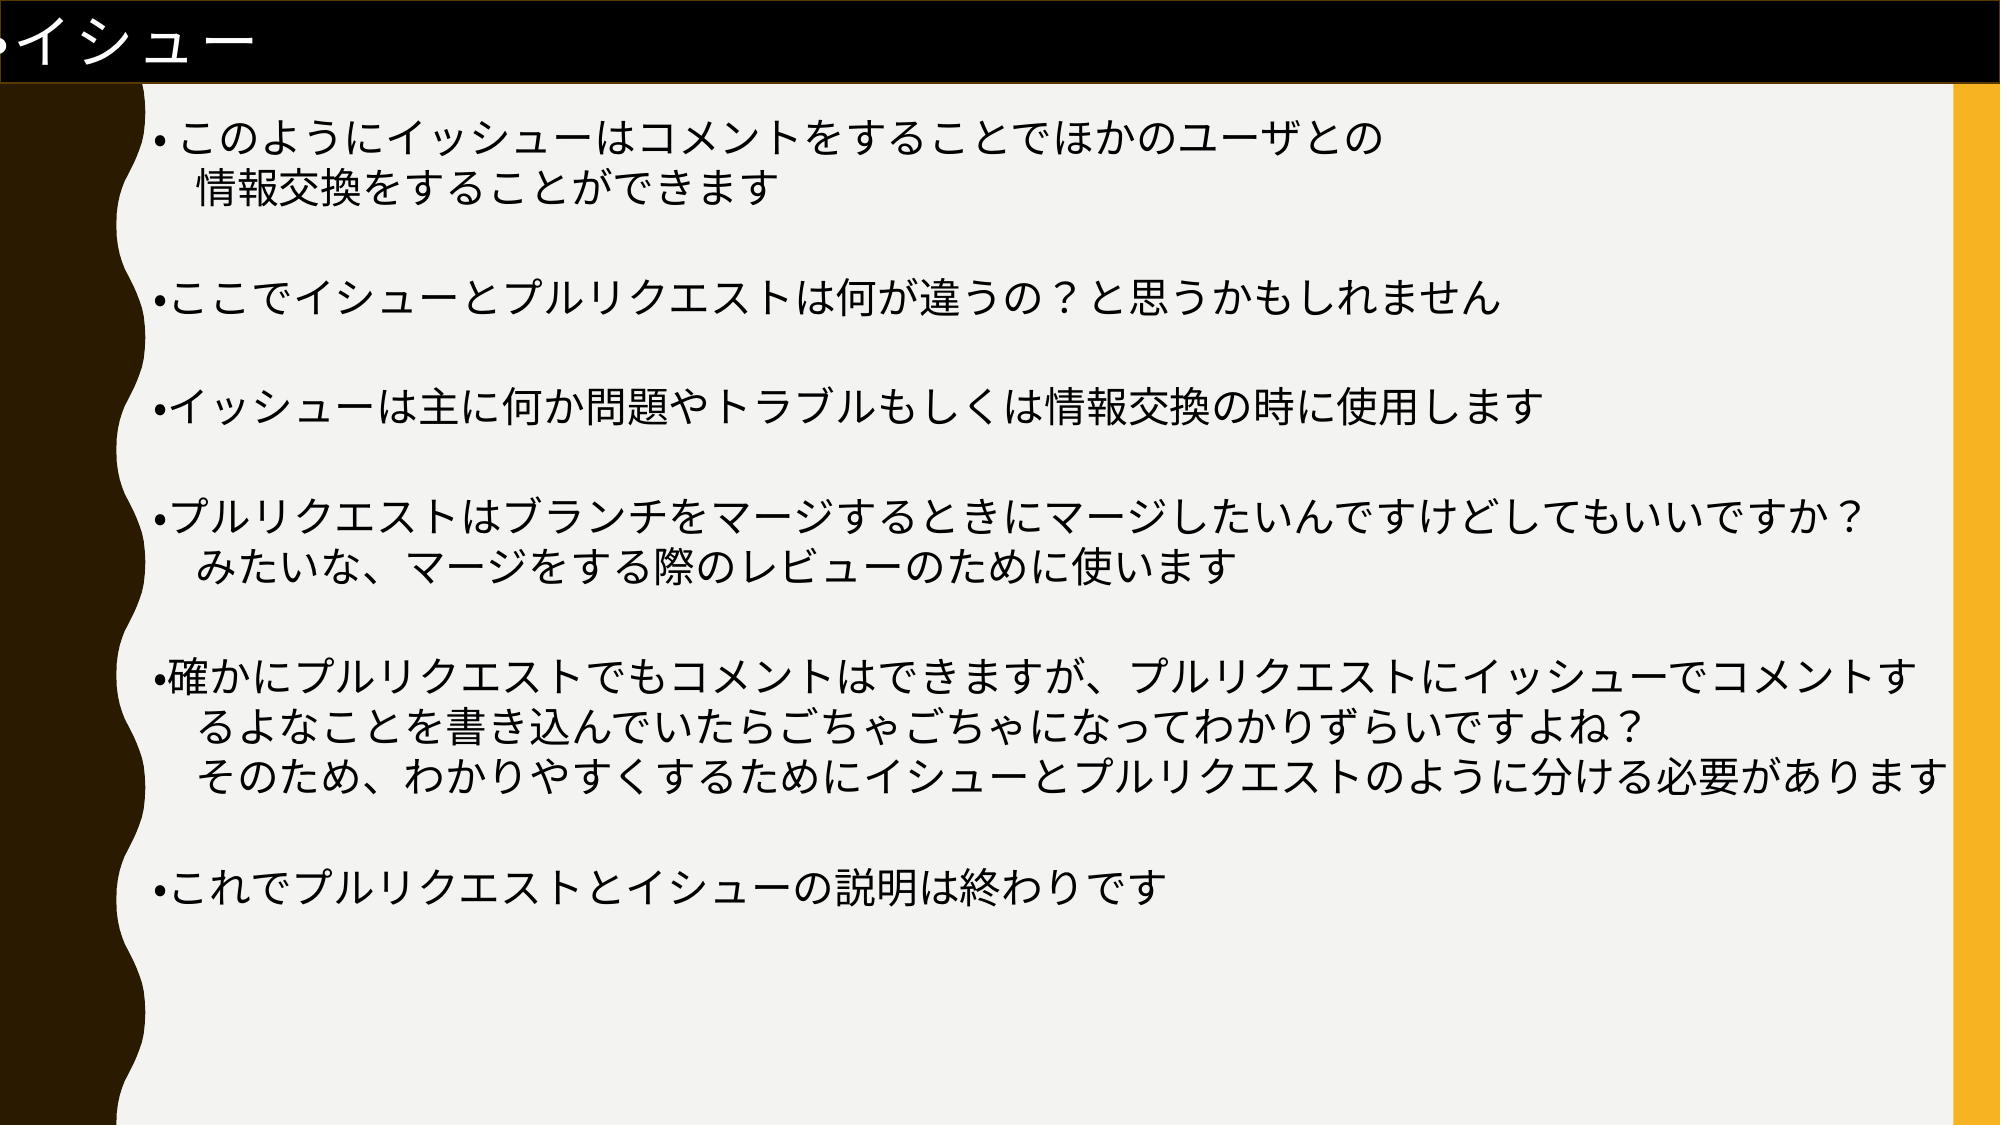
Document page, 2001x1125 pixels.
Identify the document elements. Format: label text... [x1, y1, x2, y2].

text_box ・イッシューは主に何か問題やトラブルもしくは情報交換の時に使用します [138, 373, 2000, 439]
text_box ・プルリクエストはブランチをマージするときにマージしたいんですけどしてもいいですか？ みたいな、マージをする際のレビューのために使います [138, 483, 2000, 599]
text_box ・これでプルリクエストとイシューの説明は終わりです [138, 854, 2000, 919]
text_box ・ここでイシューとプルリクエストは何が違うの？と思うかもしれません [138, 264, 2000, 329]
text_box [0, 0, 2000, 104]
text_box ・確かにプルリクエストでもコメントはできますが、プルリクエストにイッシューでコメントす るよなことを書き込んでいたらごちゃごちゃになってわかりずらいですよね？ そのため、わかりやすくするためにイシューとプルリクエストのように分ける必要があります [138, 643, 2000, 809]
text_box ・ このようにイッシューはコメントをすることでほかのユーザとの 情報交換をすることができます [138, 104, 2000, 219]
